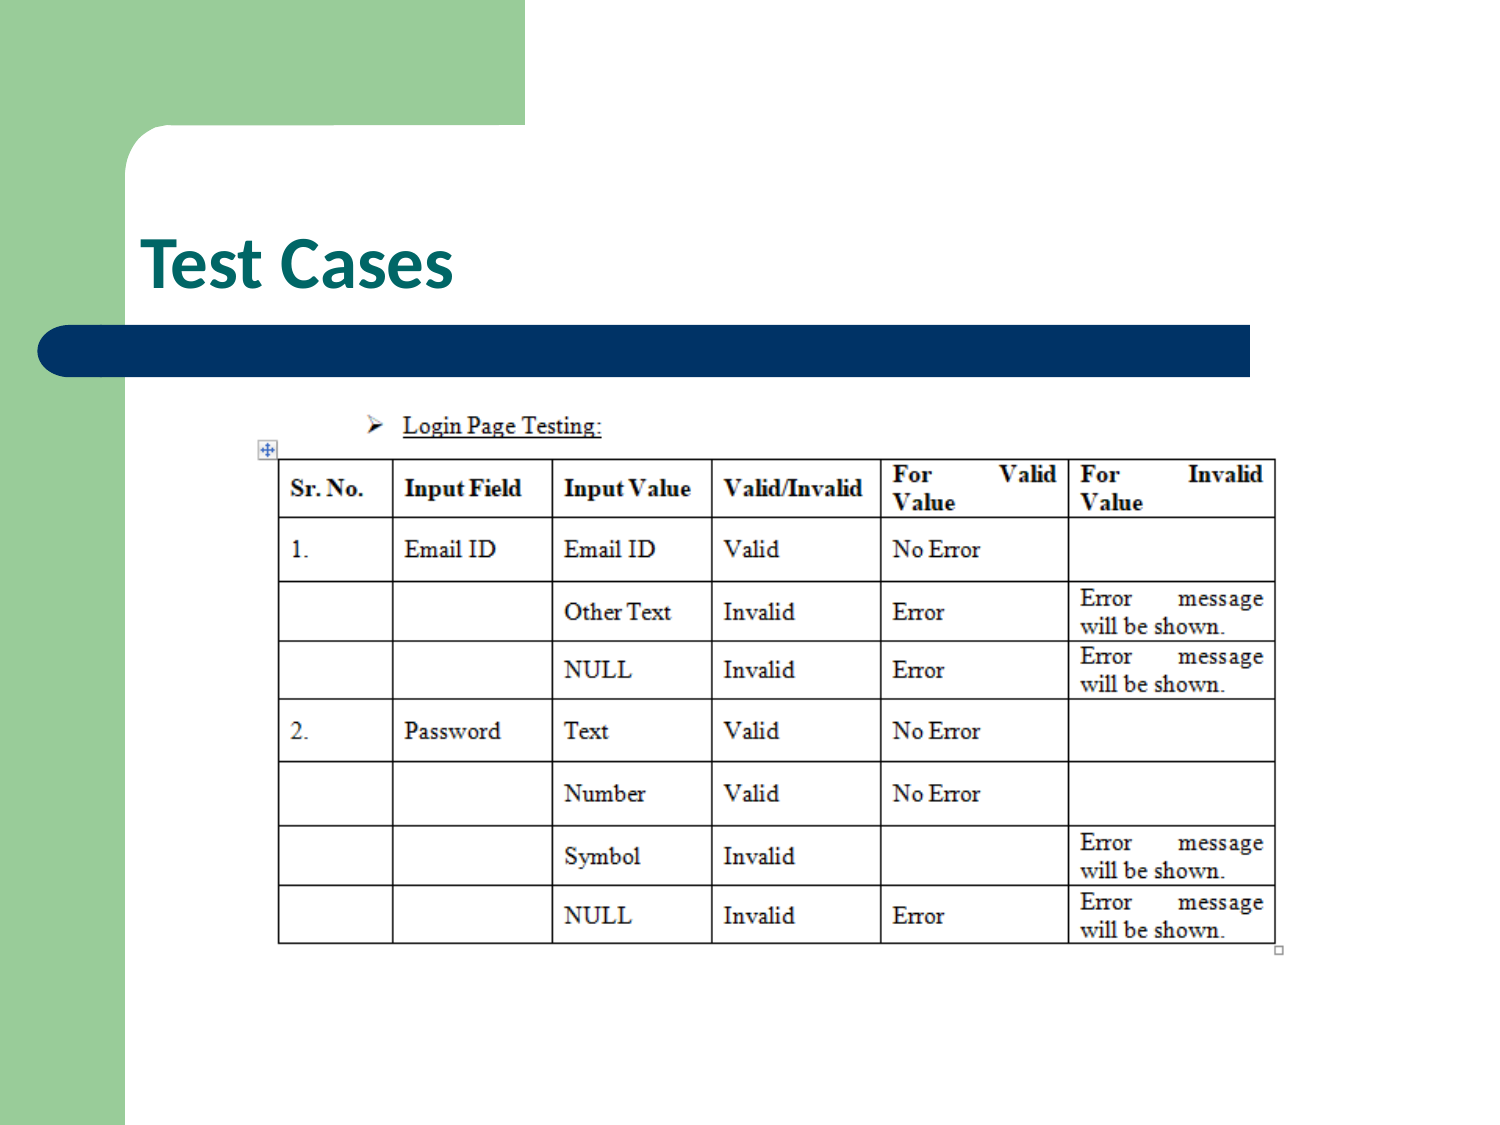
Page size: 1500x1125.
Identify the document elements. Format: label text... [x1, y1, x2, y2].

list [214, 390, 1323, 996]
title Test Cases [124, 124, 1426, 313]
